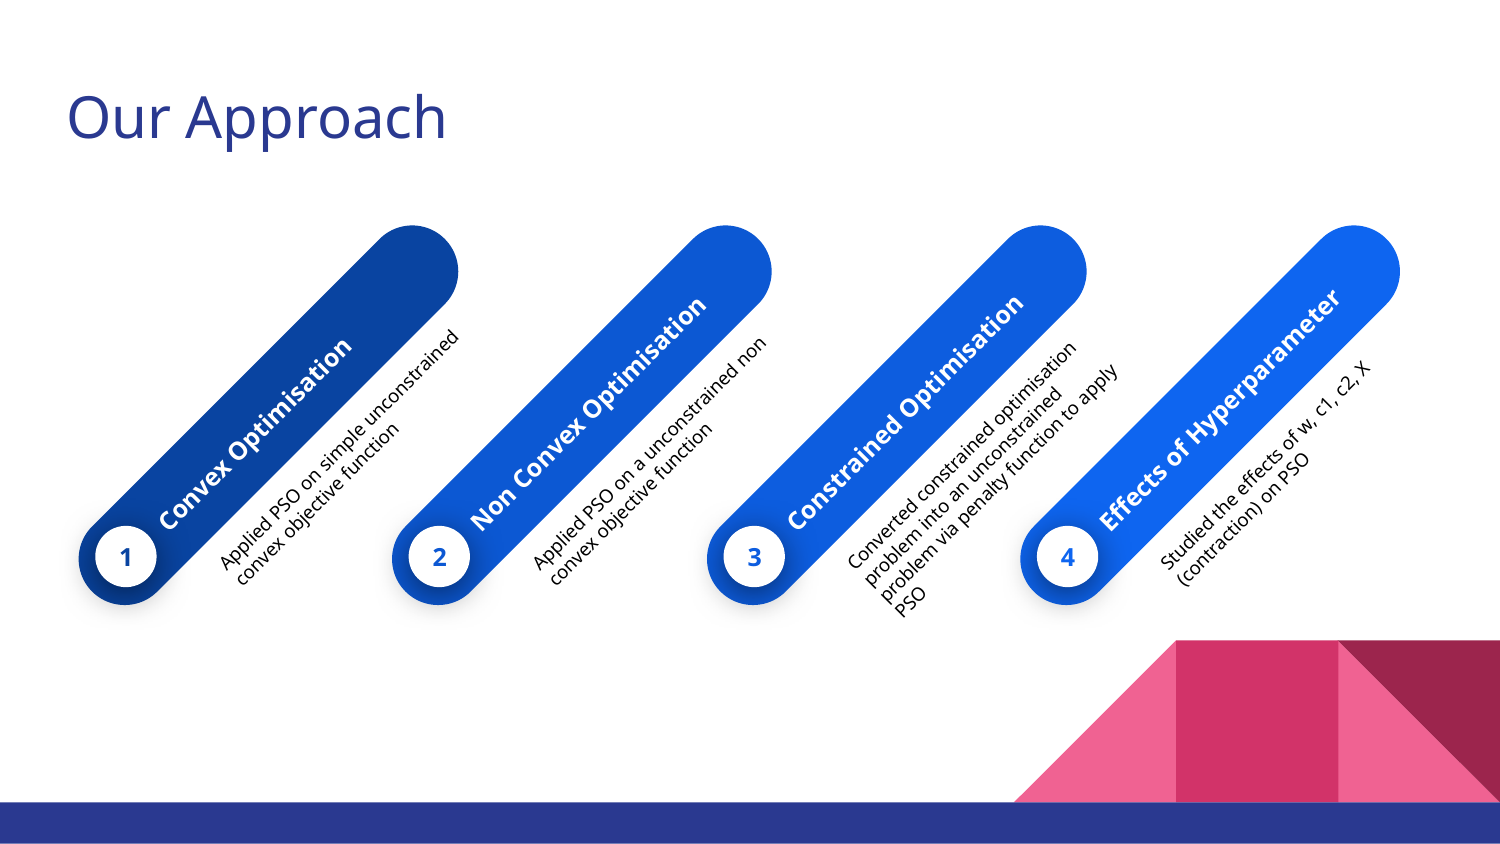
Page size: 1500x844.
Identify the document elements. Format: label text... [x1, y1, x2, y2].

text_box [59, 206, 508, 625]
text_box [508, 206, 821, 625]
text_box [821, 206, 1136, 625]
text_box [1138, 206, 1449, 625]
title Our Approach [51, 65, 1449, 165]
